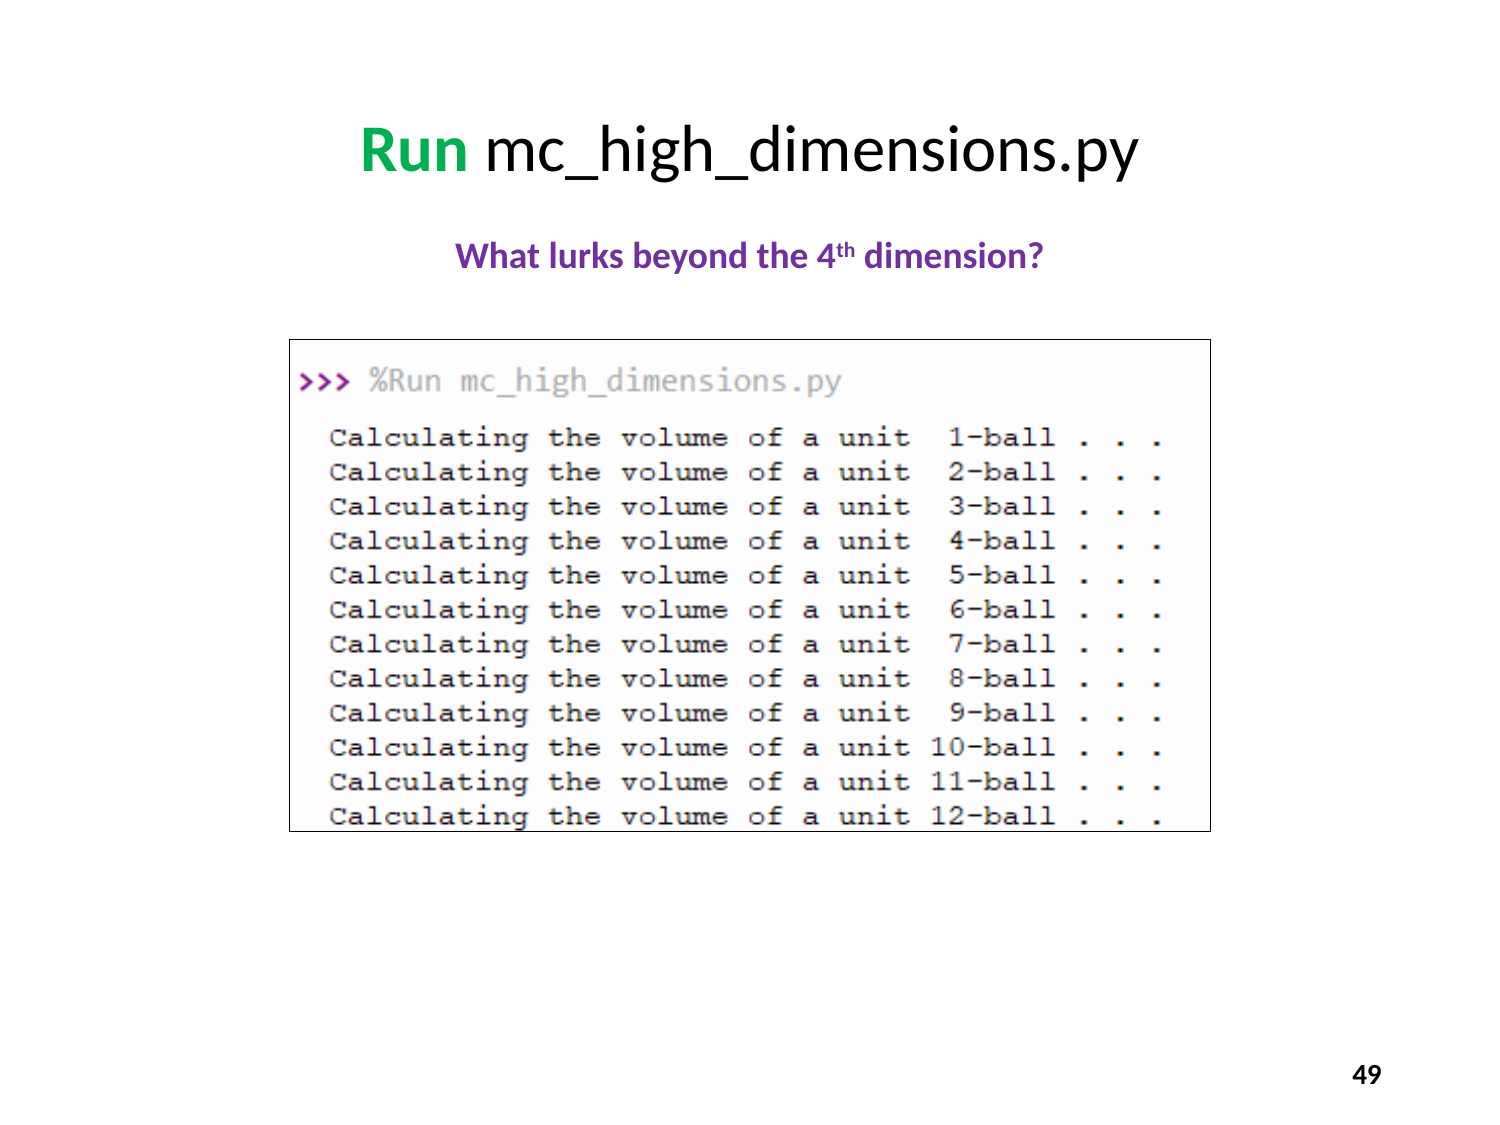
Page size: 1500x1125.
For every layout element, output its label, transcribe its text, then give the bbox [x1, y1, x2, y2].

text_box What lurks beyond the 4th dimension? [392, 223, 1108, 284]
picture [288, 339, 1211, 832]
slide_number 49 [1059, 1042, 1397, 1103]
title Run mc_high_dimensions.py [103, 59, 1397, 241]
